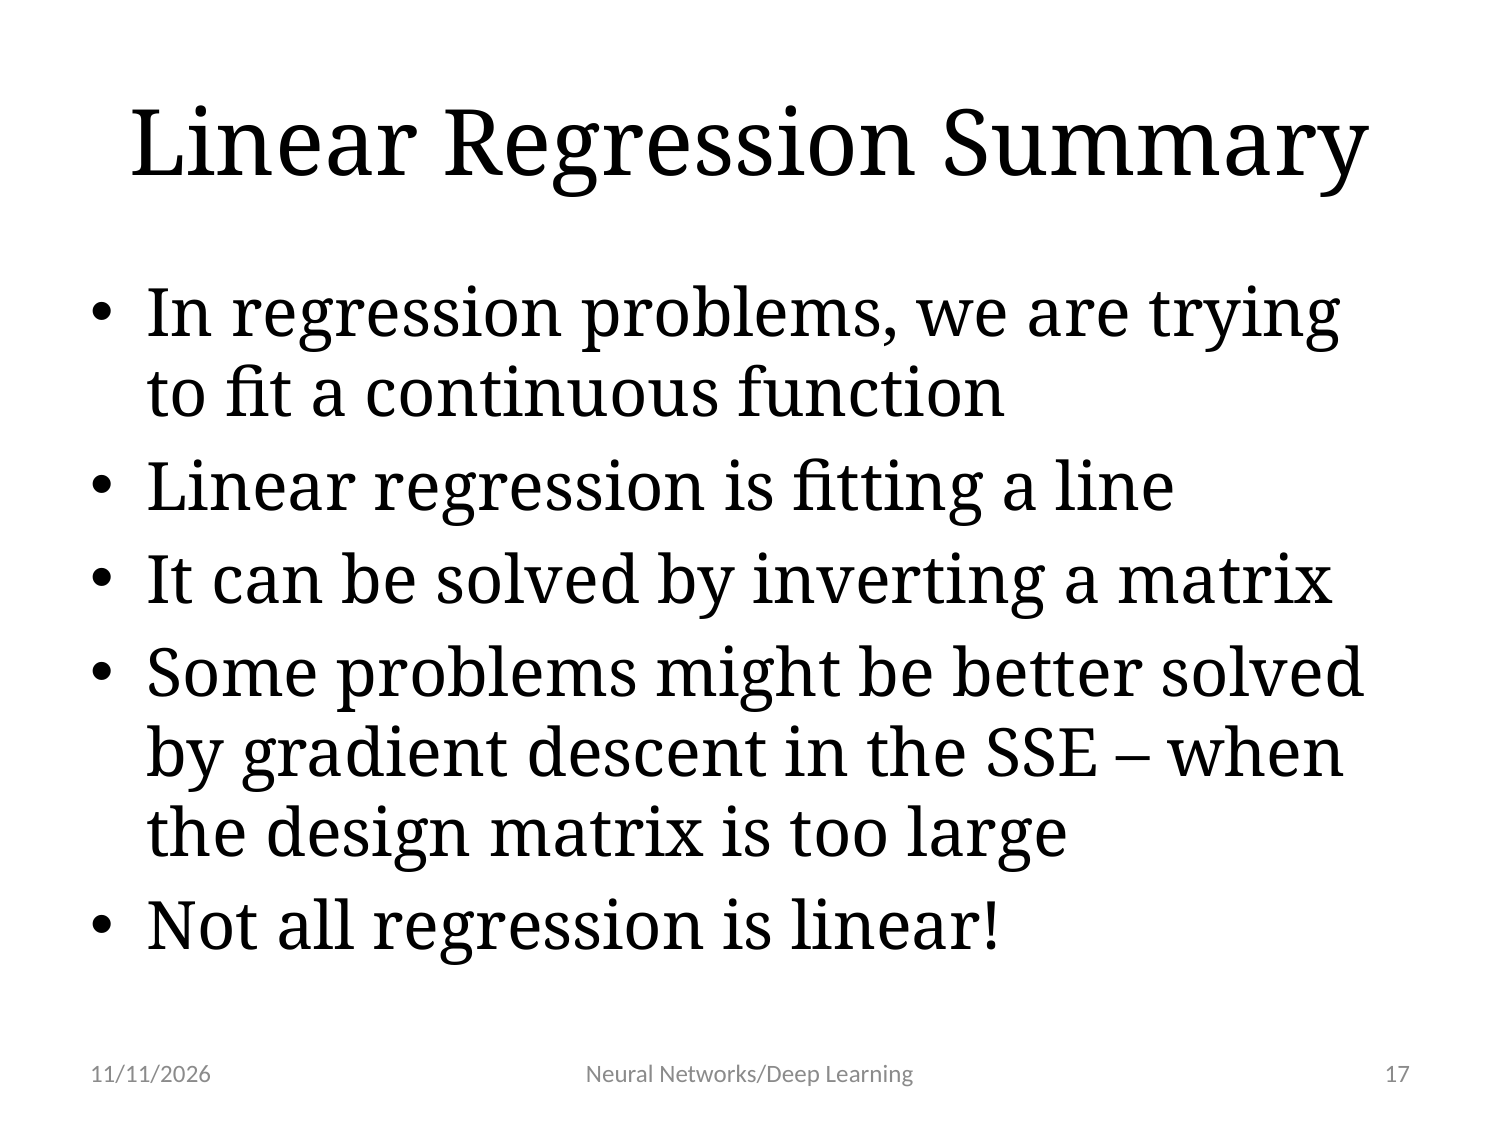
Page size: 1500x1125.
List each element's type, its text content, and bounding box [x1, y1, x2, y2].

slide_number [75, 1042, 425, 1103]
title Linear Regression Summary [75, 45, 1425, 233]
slide_number 17 [1074, 1042, 1425, 1103]
list In regression problems, we are trying to fit a continuous function Linear regression is fitting a line It can be solved by inverting a matrix Some problems might be better solved by gradient descent in the SSE – when the design matrix is too large Not all regression is linear! [75, 262, 1425, 1005]
footer Neural Networks/Deep Learning [512, 1042, 988, 1103]
